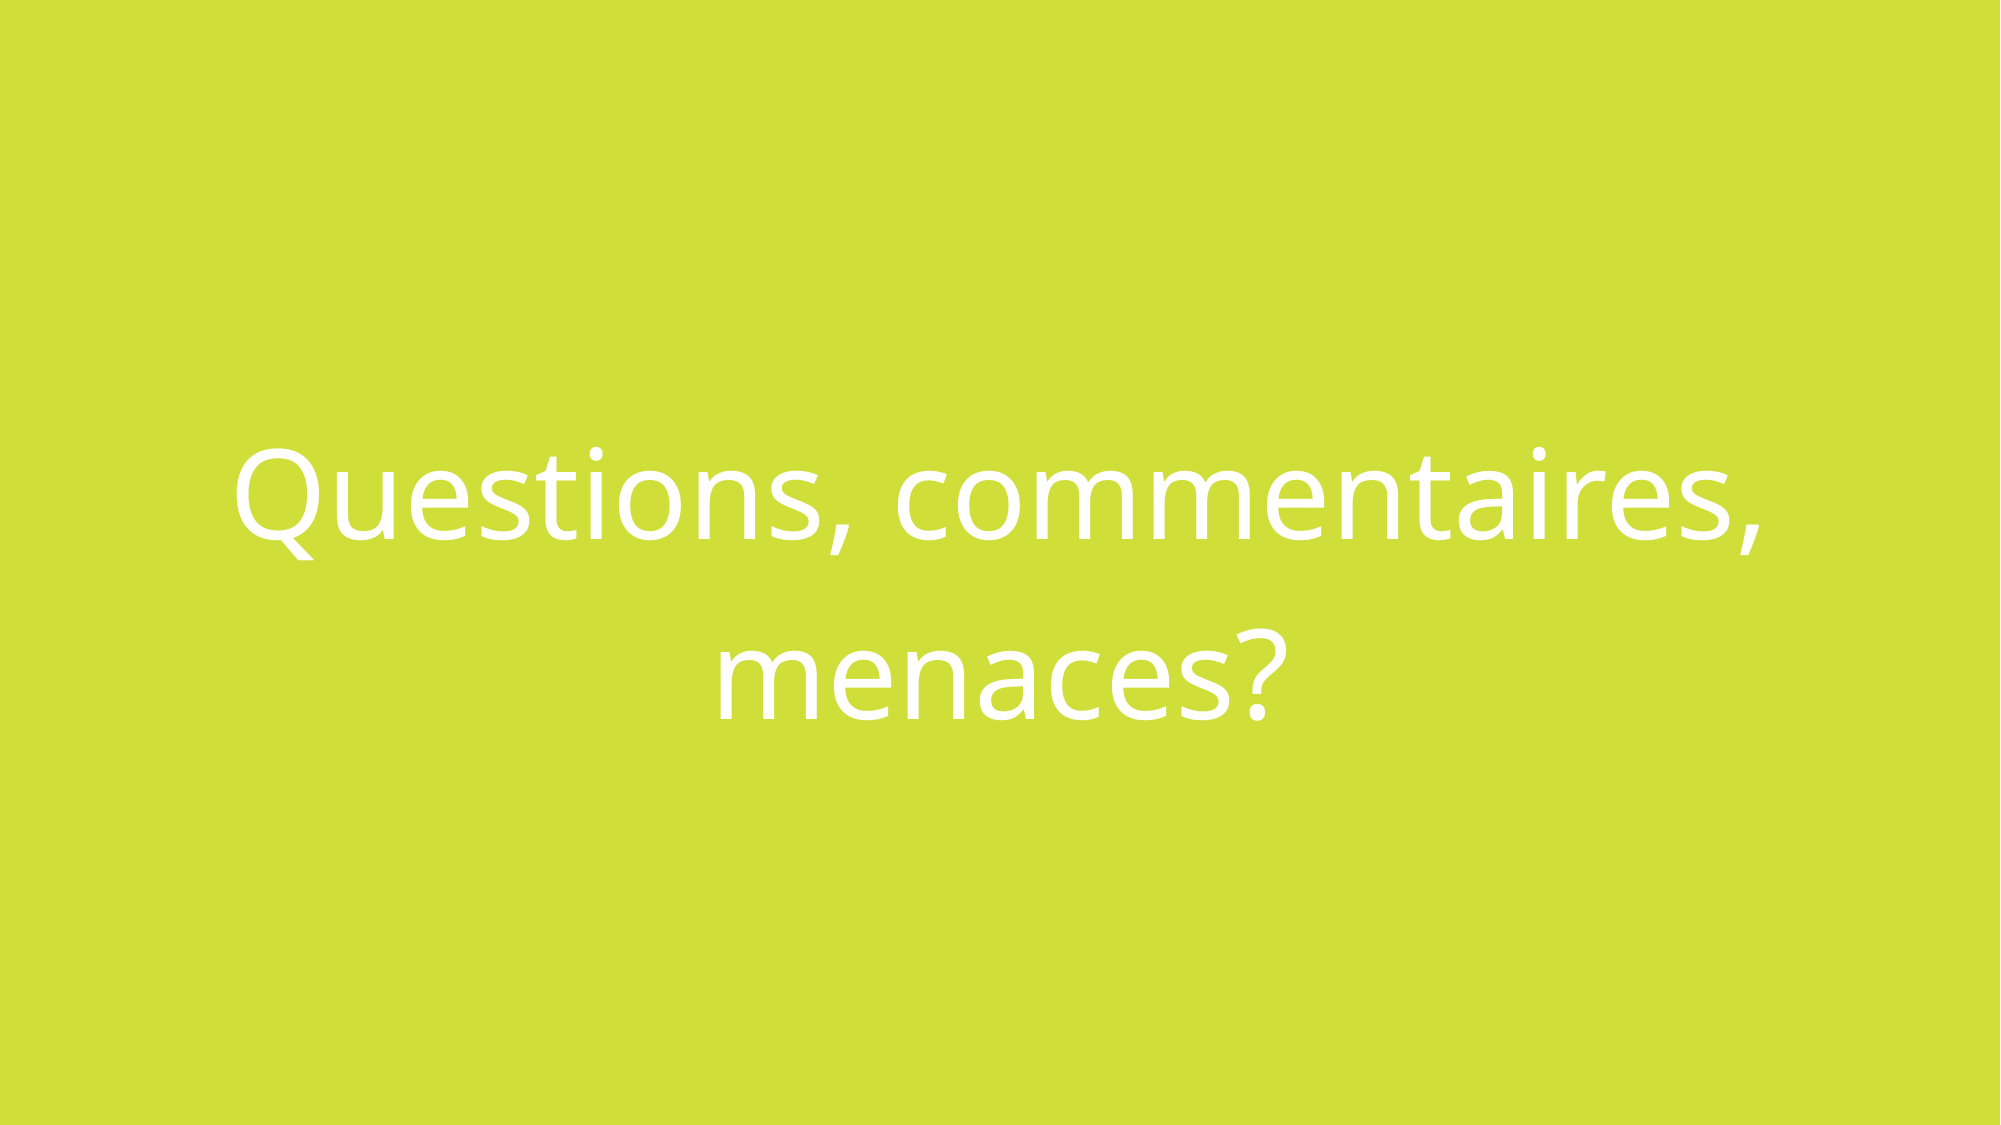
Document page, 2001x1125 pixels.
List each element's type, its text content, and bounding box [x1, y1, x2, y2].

list Questions, commentaires, menaces? [0, 376, 2000, 615]
